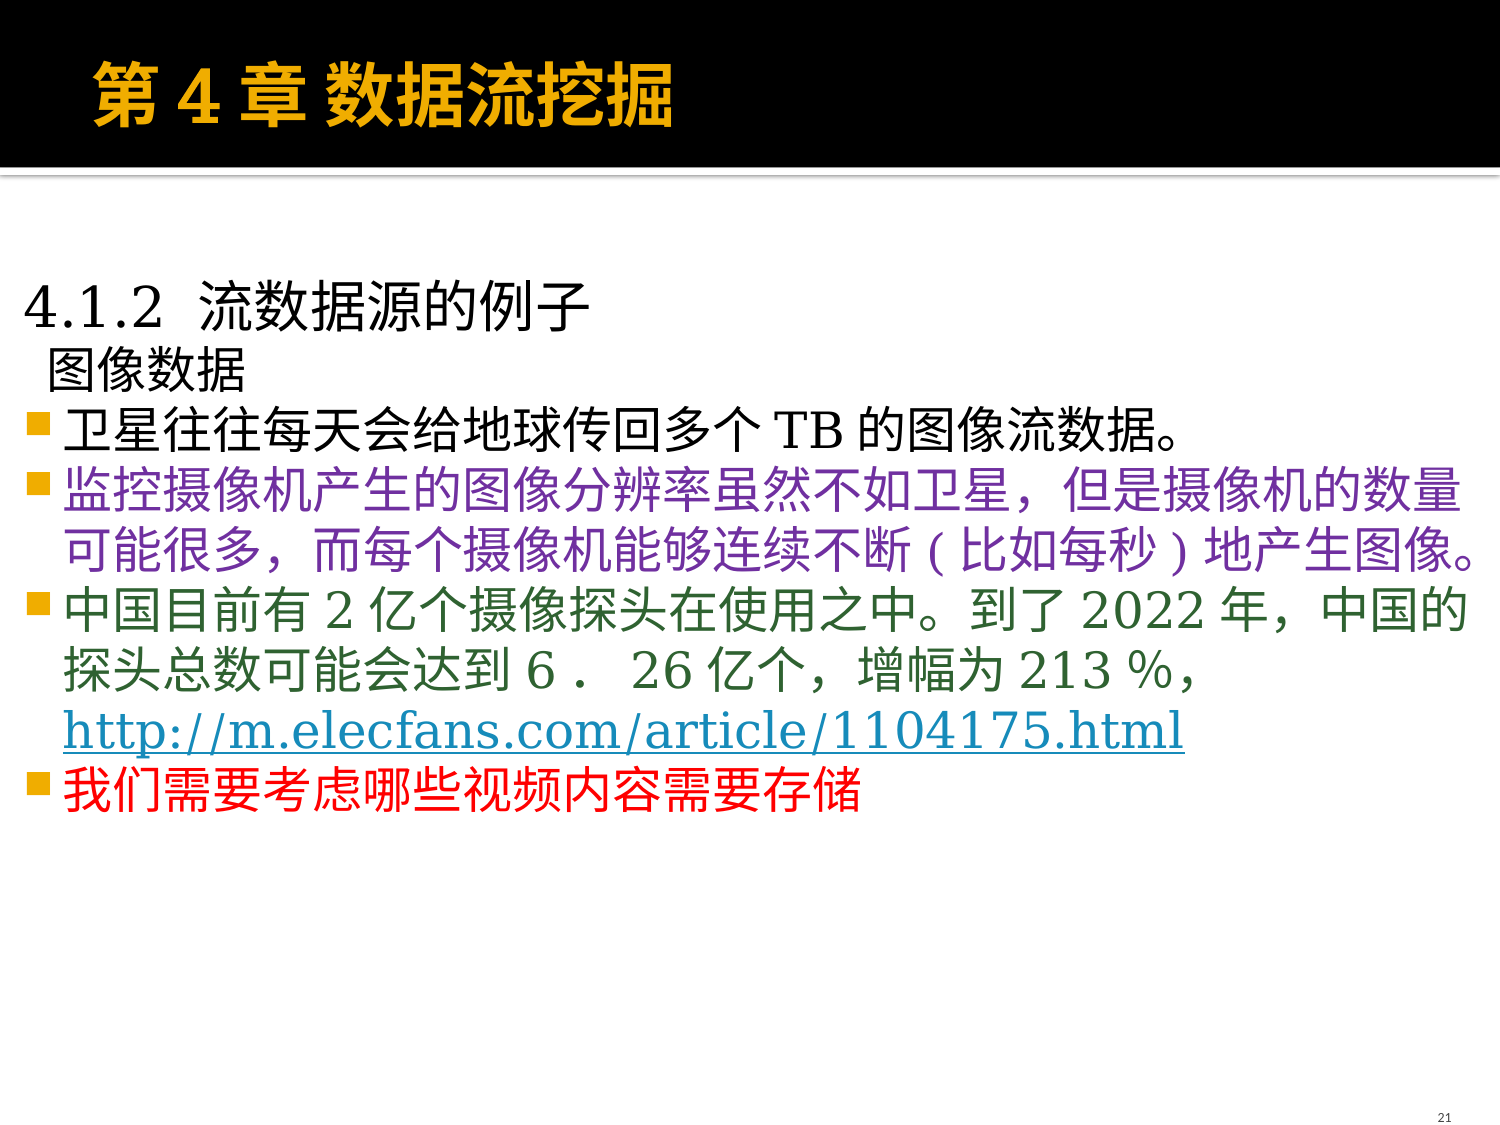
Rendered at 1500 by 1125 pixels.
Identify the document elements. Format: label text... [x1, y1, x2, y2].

title 第4章 数据流挖掘 [75, 12, 1425, 175]
slide_number 21 [1345, 1080, 1467, 1125]
list 4.1.2 流数据源的例子 图像数据 卫星往往每天会给地球传回多个TB的图像流数据。 监控摄像机产生的图像分辨率虽然不如卫星，但是摄像机的数量可能很多，而每个摄像机能够连续不断(比如每秒)地产生图像。 中国目前有2亿个摄像探头在使用之中。到了2022年，中国的探头总数可能会达到6．26亿个，增幅为213％，http://m.elecfans.com/article/1104175.html 我们需要考虑哪些视频内容需要存储 [0, 256, 1491, 951]
